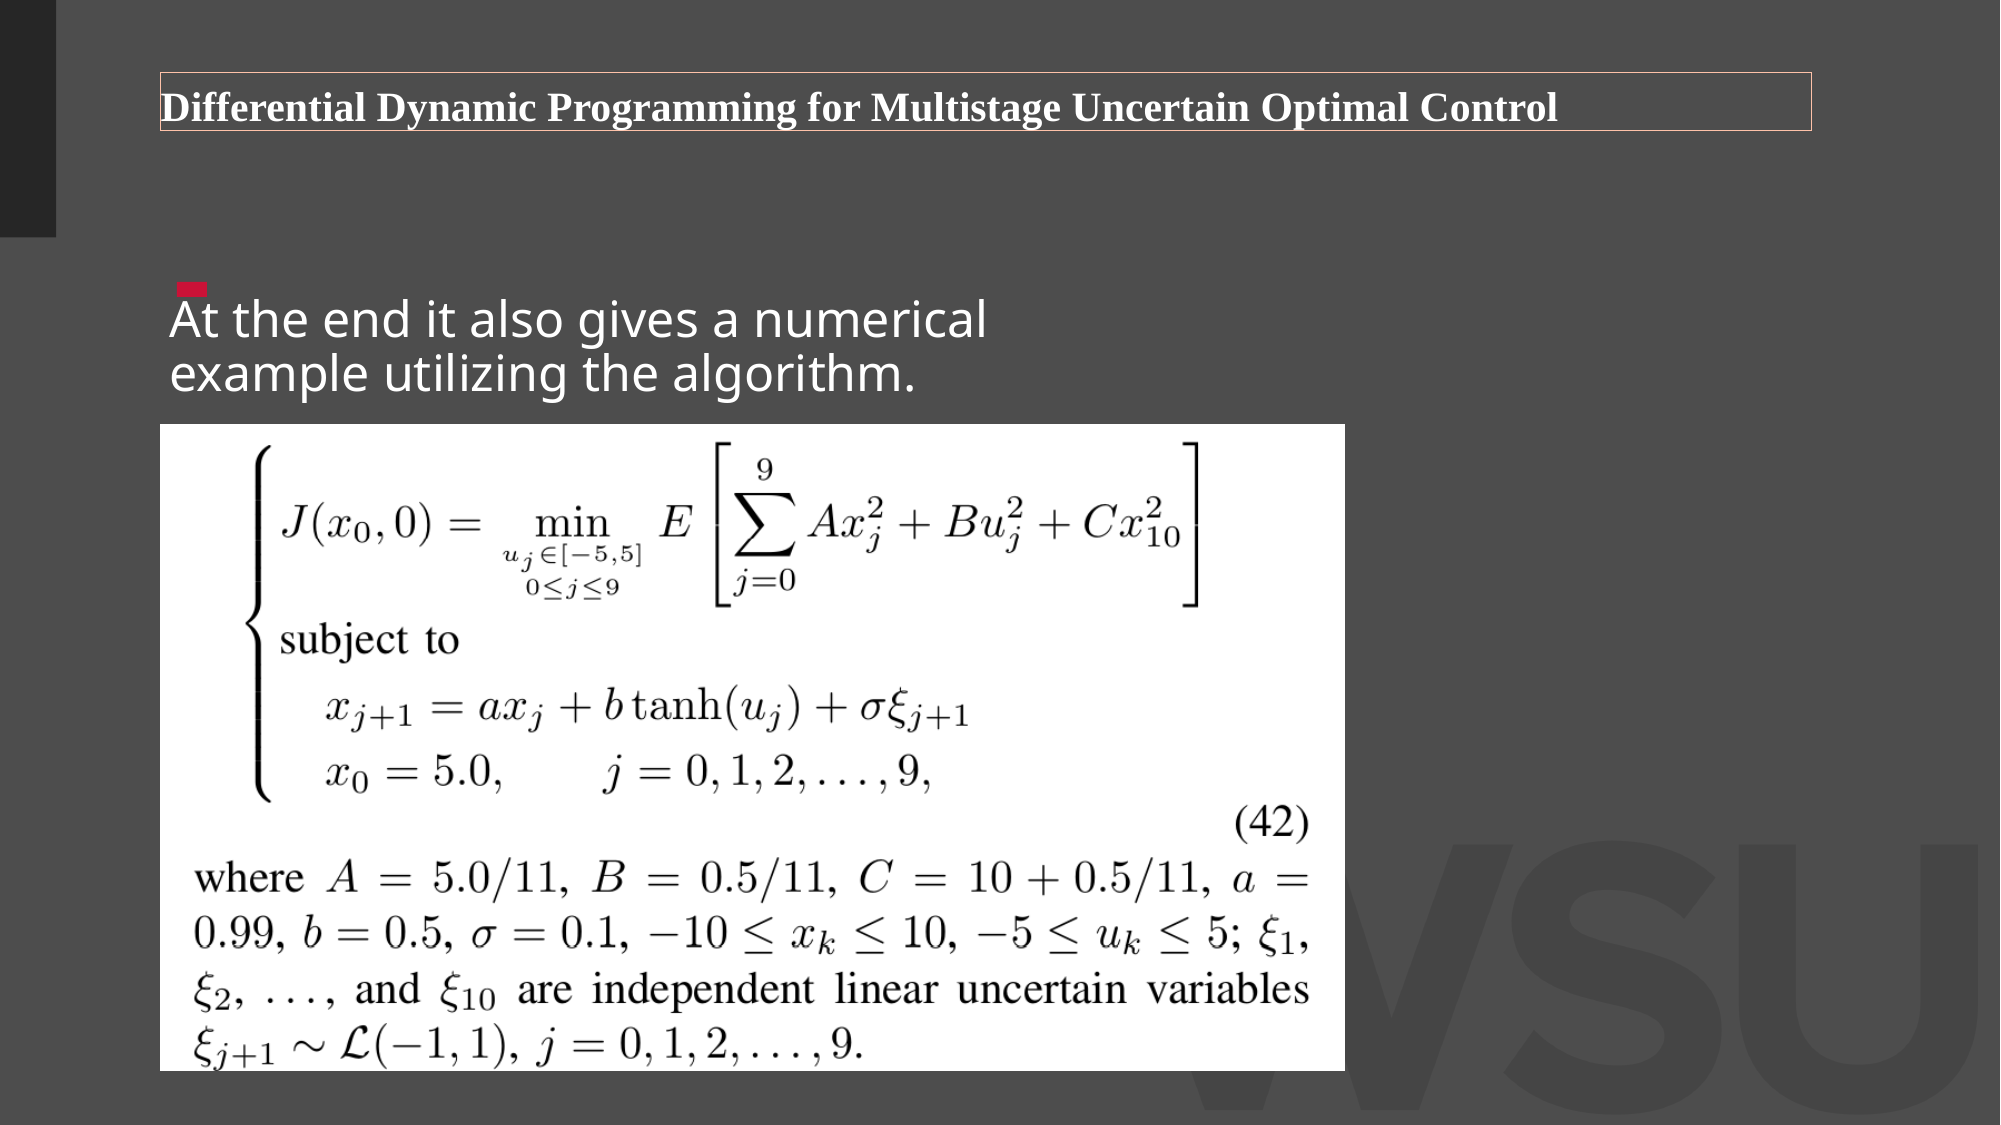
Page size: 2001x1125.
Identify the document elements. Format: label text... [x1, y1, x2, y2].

picture [160, 424, 1979, 1115]
list At the end it also gives a numerical example utilizing the algorithm. [169, 294, 1196, 424]
title Differential Dynamic Programming for Multistage Uncertain Optimal Control [160, 72, 1812, 131]
